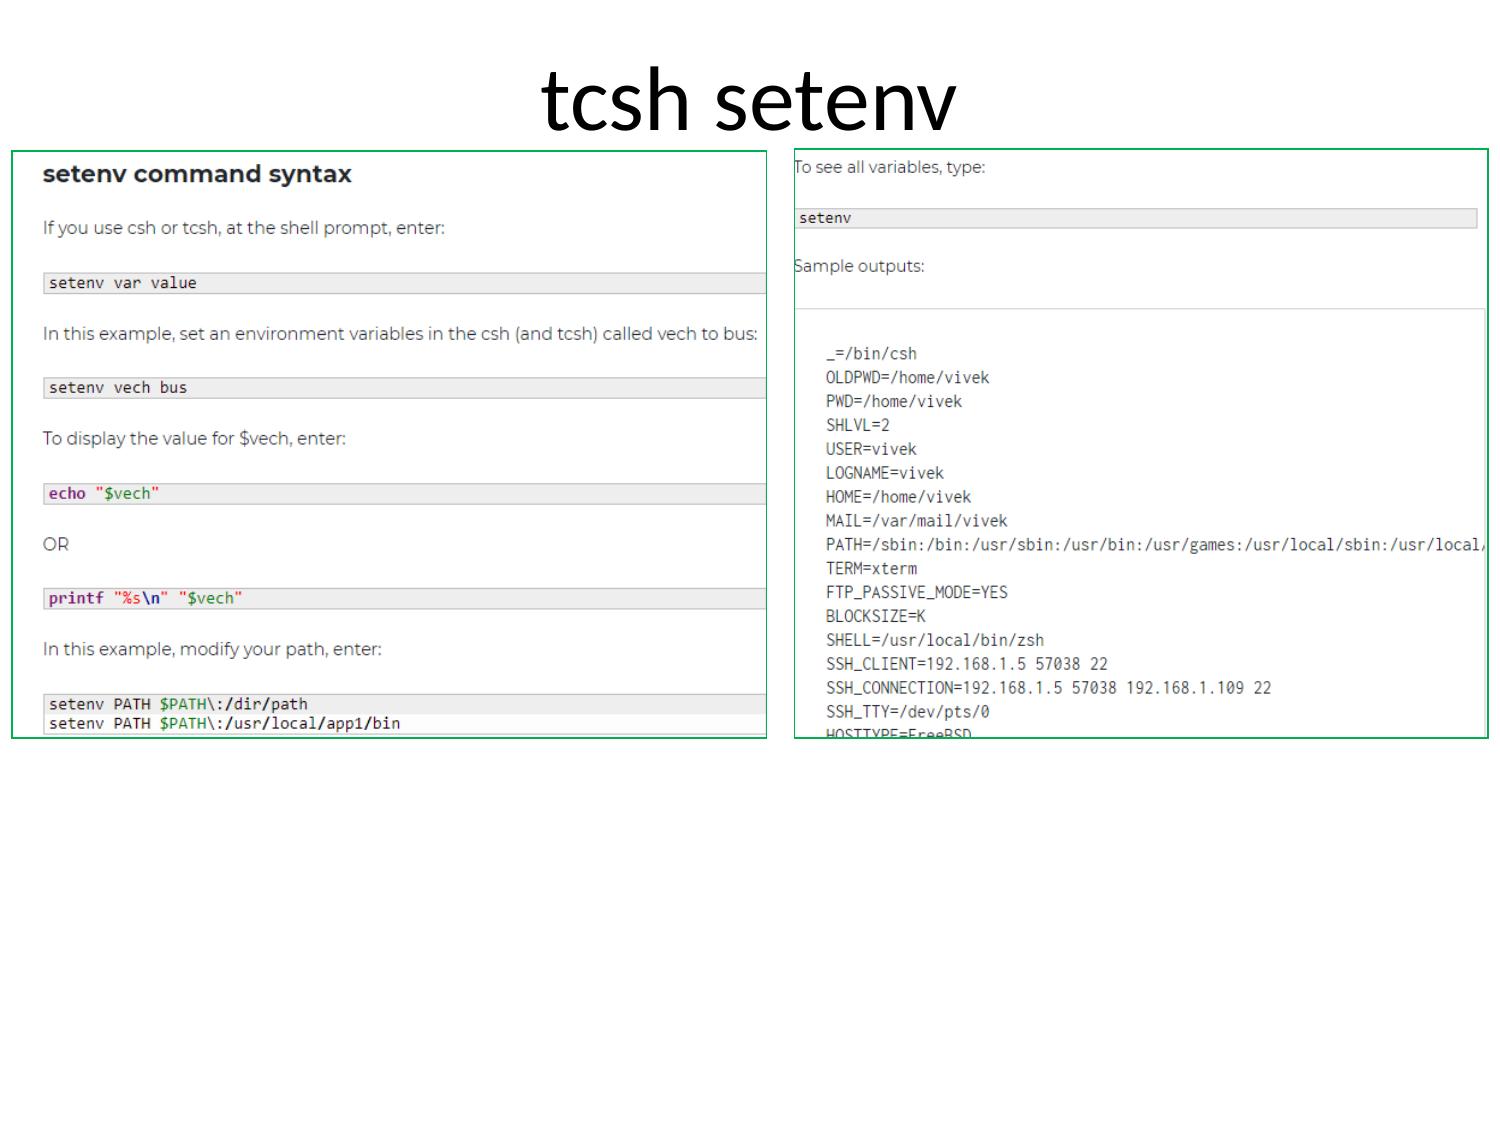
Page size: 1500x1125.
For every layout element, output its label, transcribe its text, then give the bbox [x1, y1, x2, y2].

title tcsh setenv [75, 0, 1425, 188]
picture [794, 149, 1488, 738]
picture [12, 151, 767, 738]
